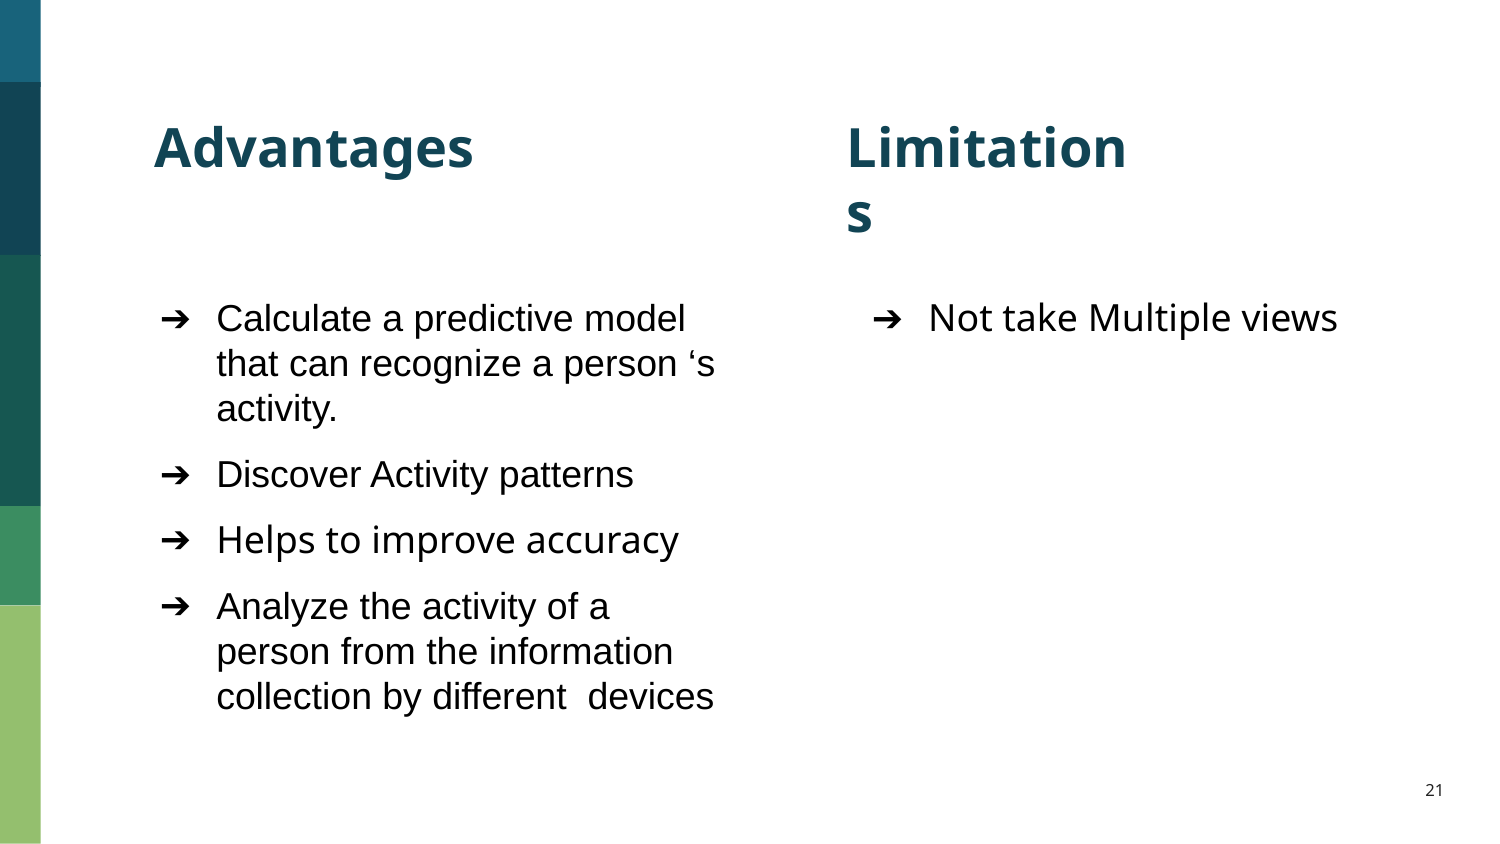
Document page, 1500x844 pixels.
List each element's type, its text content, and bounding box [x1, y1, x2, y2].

text_box Limitations [831, 98, 1166, 259]
slide_number 21 [1389, 764, 1480, 830]
text_box Advantages [139, 98, 511, 194]
text_box Calculate a predictive model that can recognize a person ‘s activity. Discover Activity patterns Helps to improve accuracy Analyze the activity of a person from the information collection by different devices [126, 279, 741, 798]
text_box Not take Multiple views [838, 279, 1453, 355]
